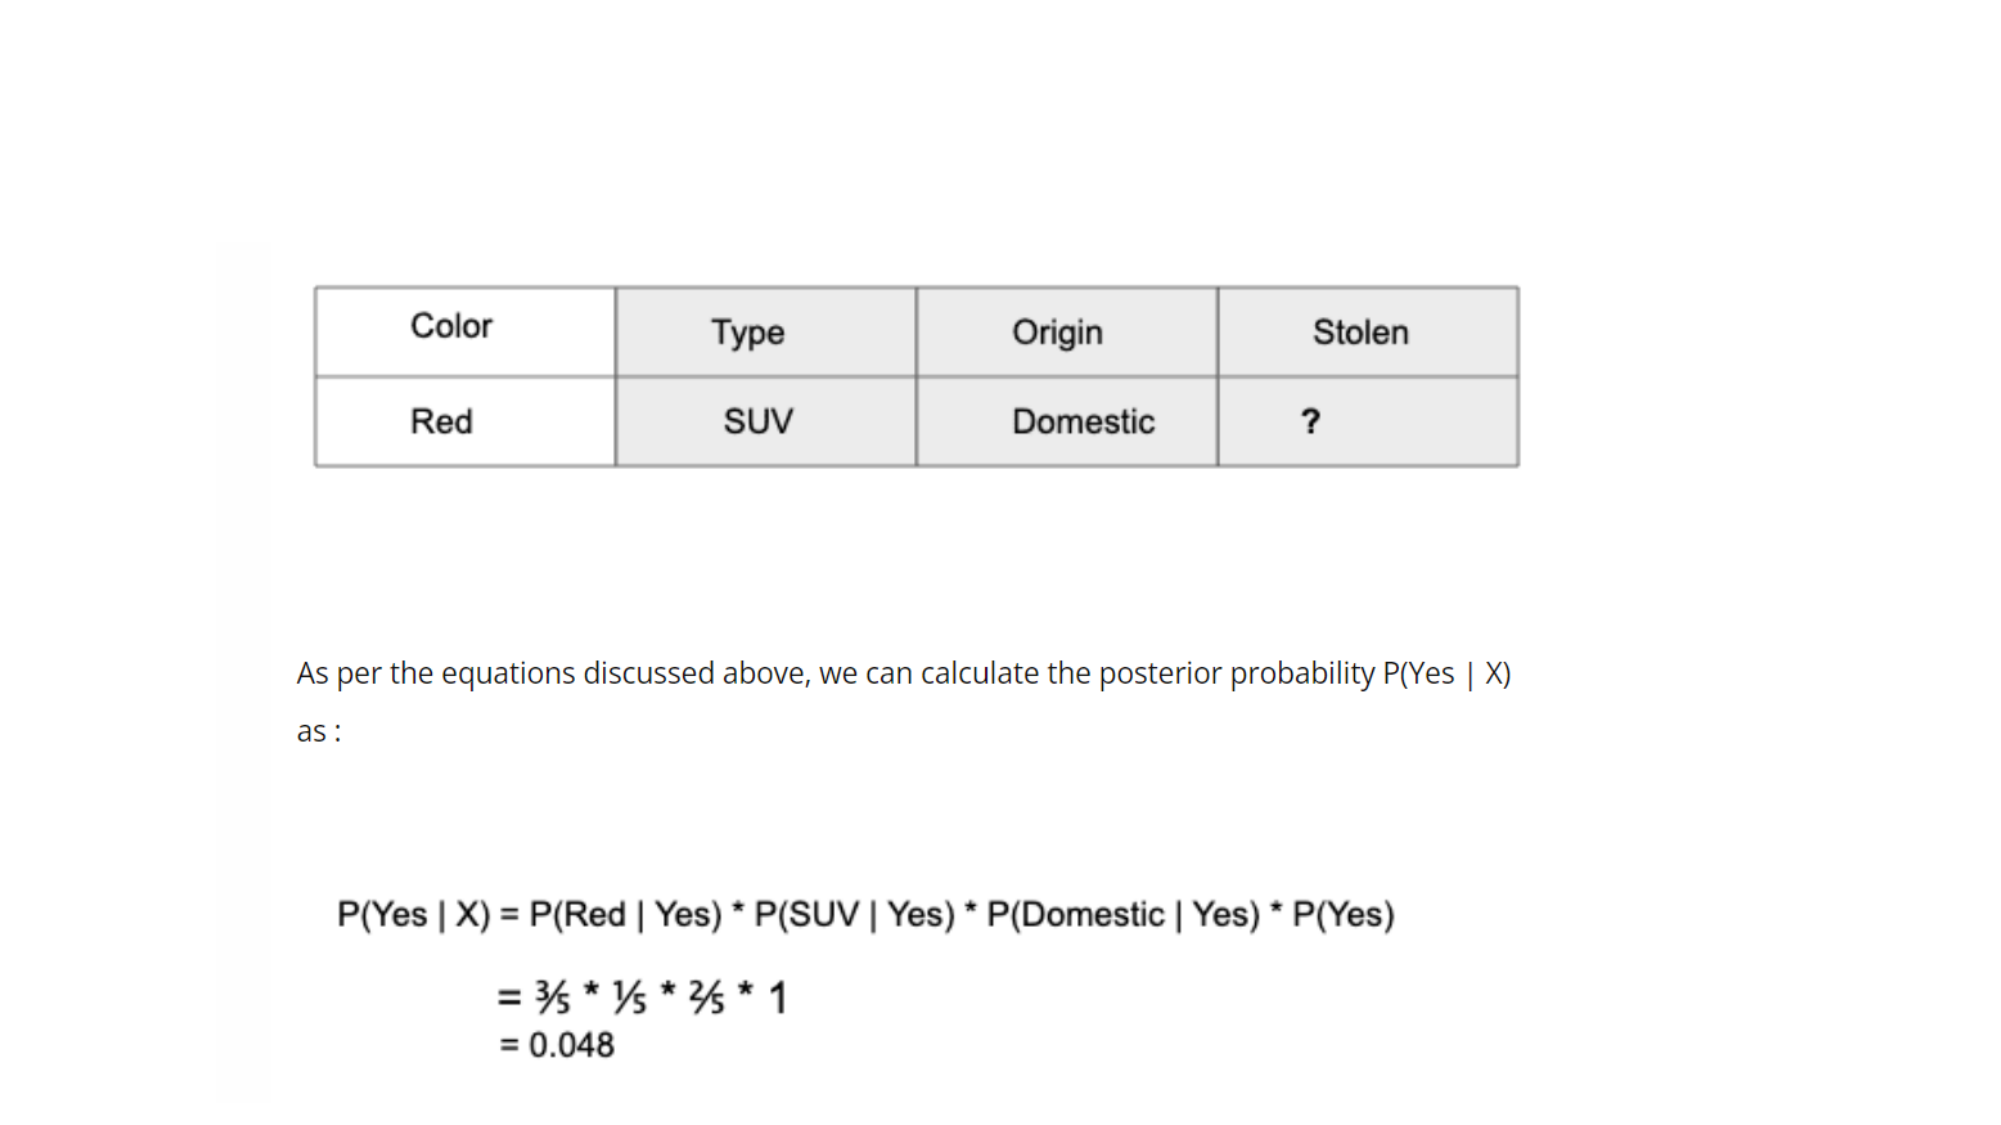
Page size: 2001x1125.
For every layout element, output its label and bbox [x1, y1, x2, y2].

picture [216, 241, 1553, 1103]
